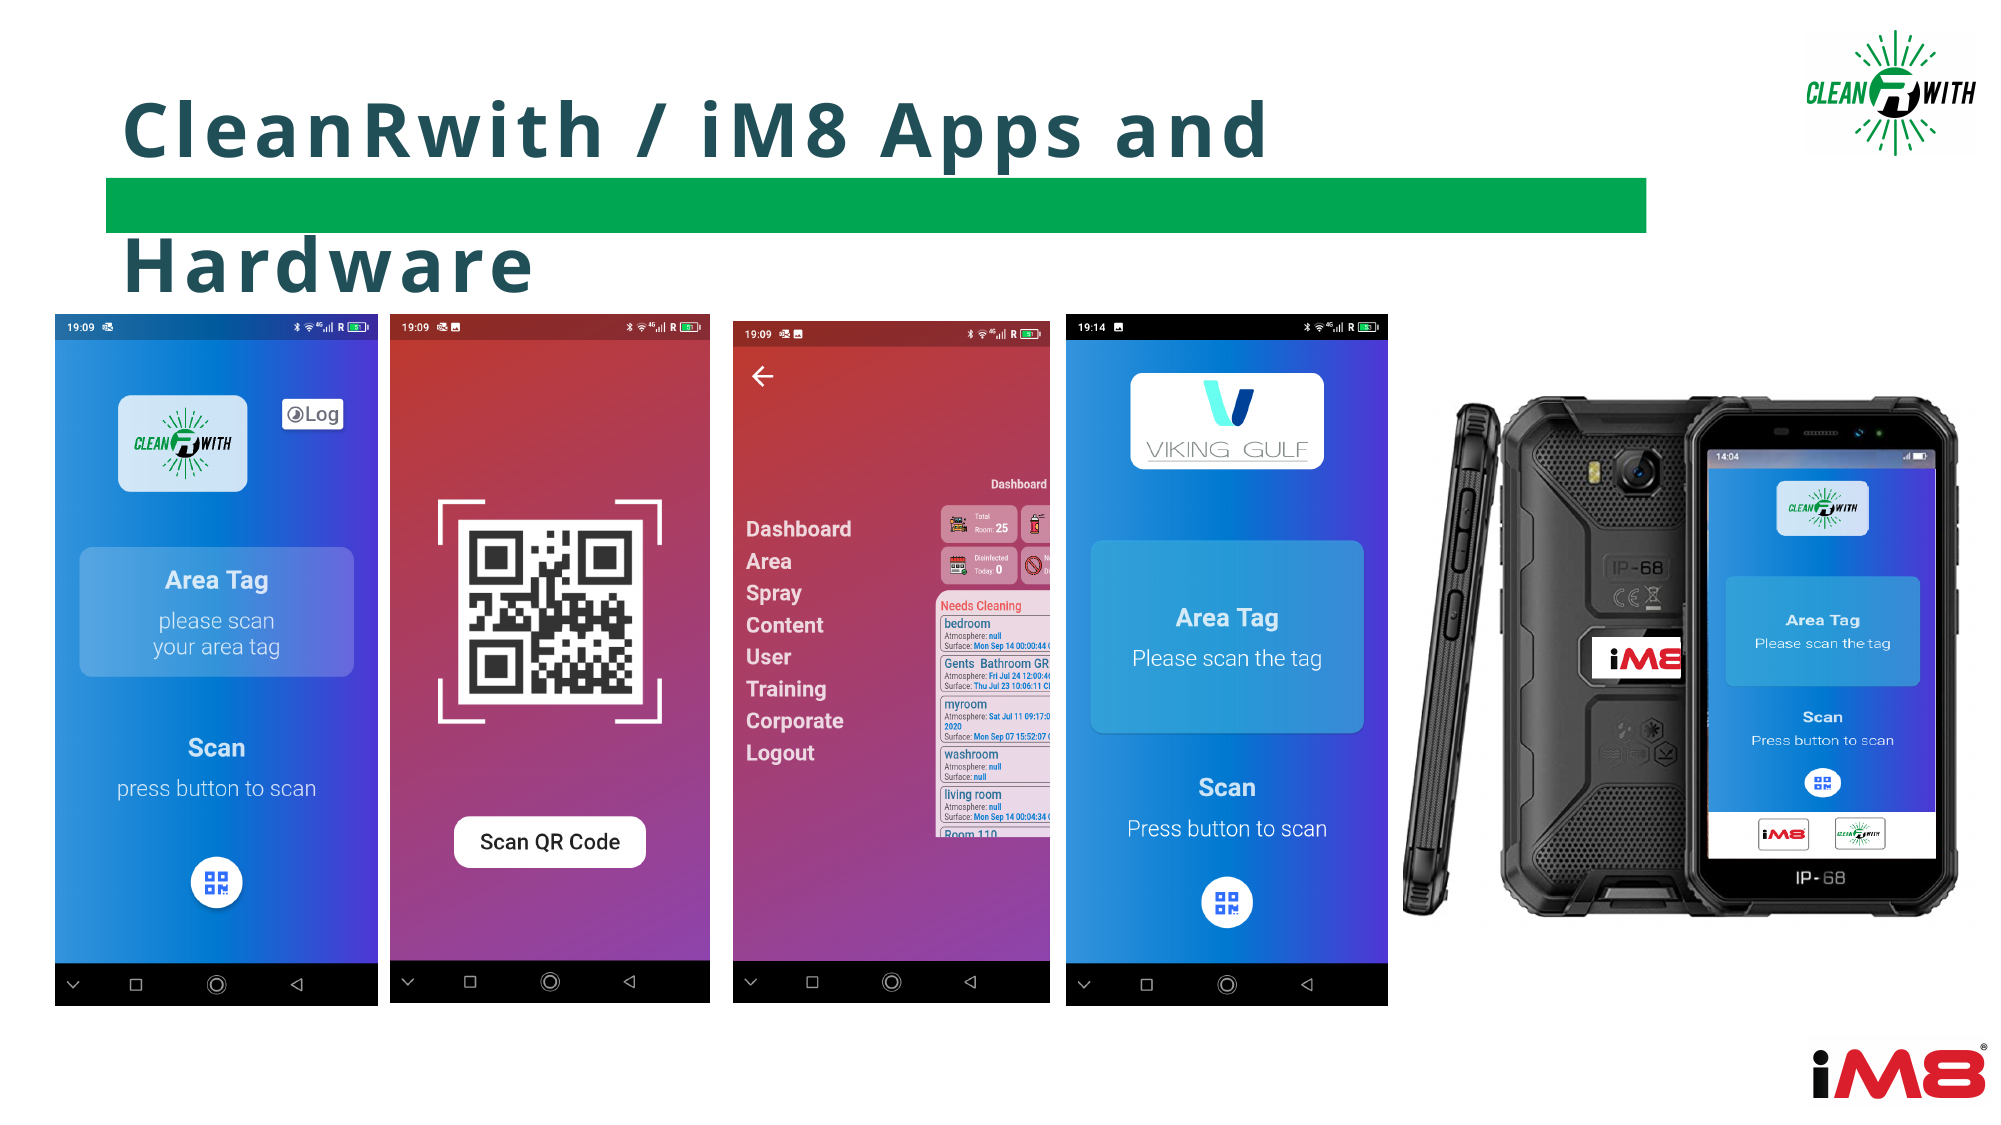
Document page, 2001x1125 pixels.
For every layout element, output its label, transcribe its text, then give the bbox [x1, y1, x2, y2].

picture [389, 314, 710, 1003]
picture [1806, 1035, 1991, 1107]
picture [1806, 30, 1976, 156]
picture [733, 321, 1050, 1003]
text_box CleanRwith / iM8 Apps and Hardware [106, 29, 1656, 315]
picture [55, 314, 378, 1006]
picture [1066, 314, 1388, 1006]
picture [1403, 372, 1976, 935]
